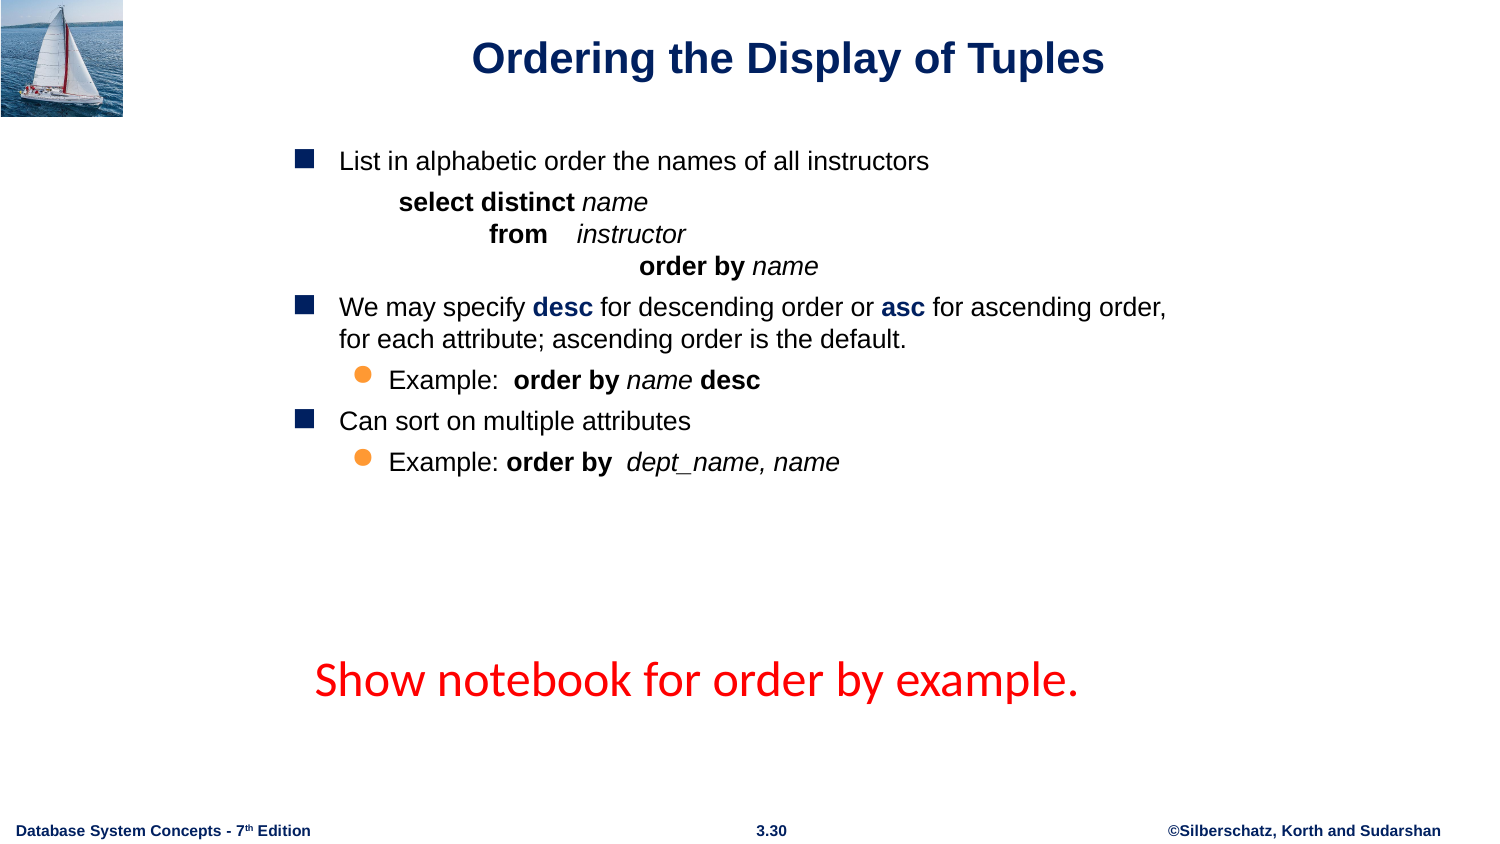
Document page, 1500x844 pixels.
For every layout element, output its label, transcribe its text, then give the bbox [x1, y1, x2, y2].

title Ordering the Display of Tuples [125, 14, 1452, 90]
text_box Show notebook for order by example. [299, 638, 1095, 714]
picture [0, 0, 123, 117]
list List in alphabetic order the names of all instructors select distinct name from instructor order by name We may specify desc for descending order or asc for ascending order, for each attribute; ascending order is the default. Example: order by name desc Can sort on multiple attributes Example: order by dept_name, name [282, 136, 1208, 639]
